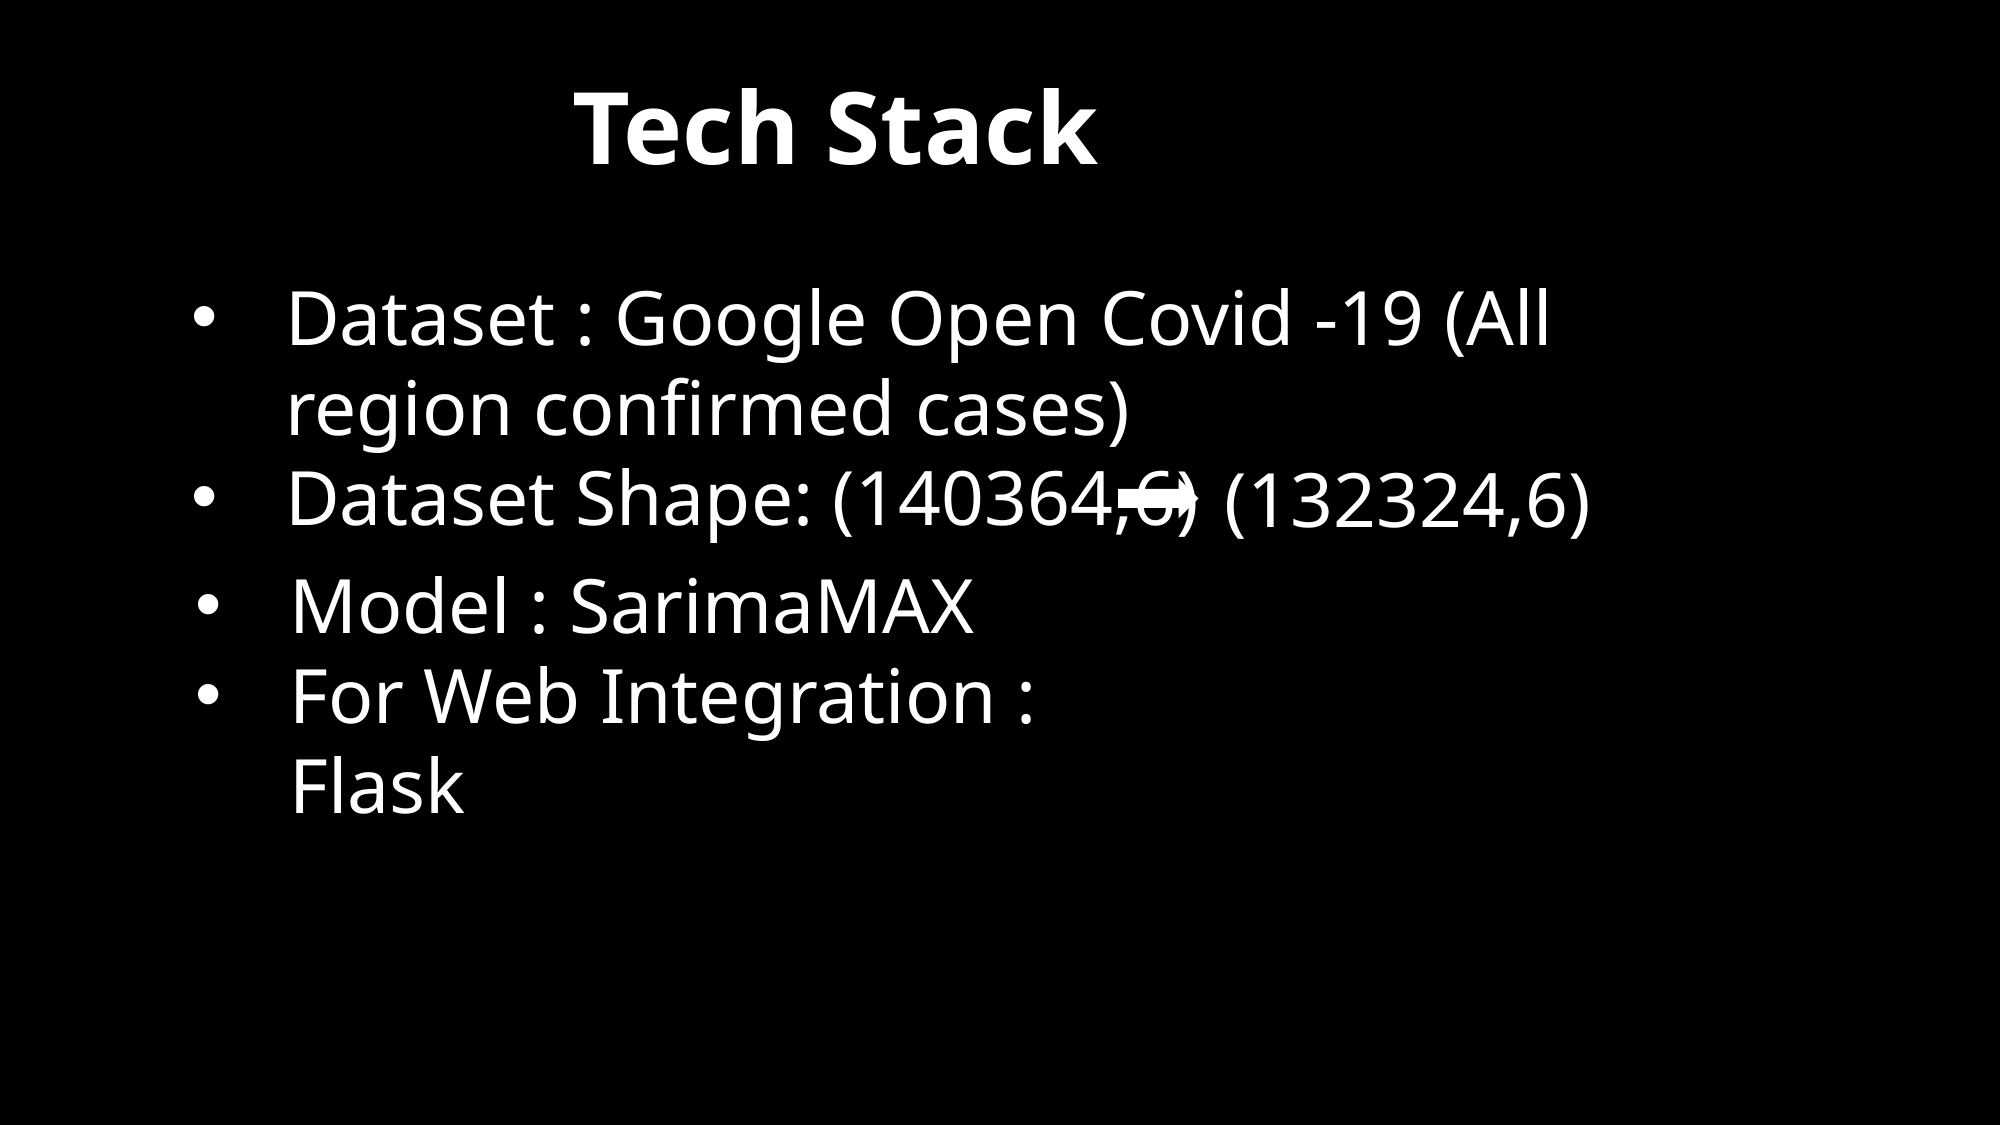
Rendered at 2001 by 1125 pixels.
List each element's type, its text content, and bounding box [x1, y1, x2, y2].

text_box (132324,6) [1210, 445, 1721, 550]
text_box Dataset : Google Open Covid -19 (All region confirmed cases) Dataset Shape: (140364,6) [176, 263, 1782, 549]
text_box Tech Stack [558, 57, 1504, 193]
text_box Model : SarimaMAX For Web Integration : Flask [180, 551, 1211, 836]
text_box [1118, 478, 1199, 519]
